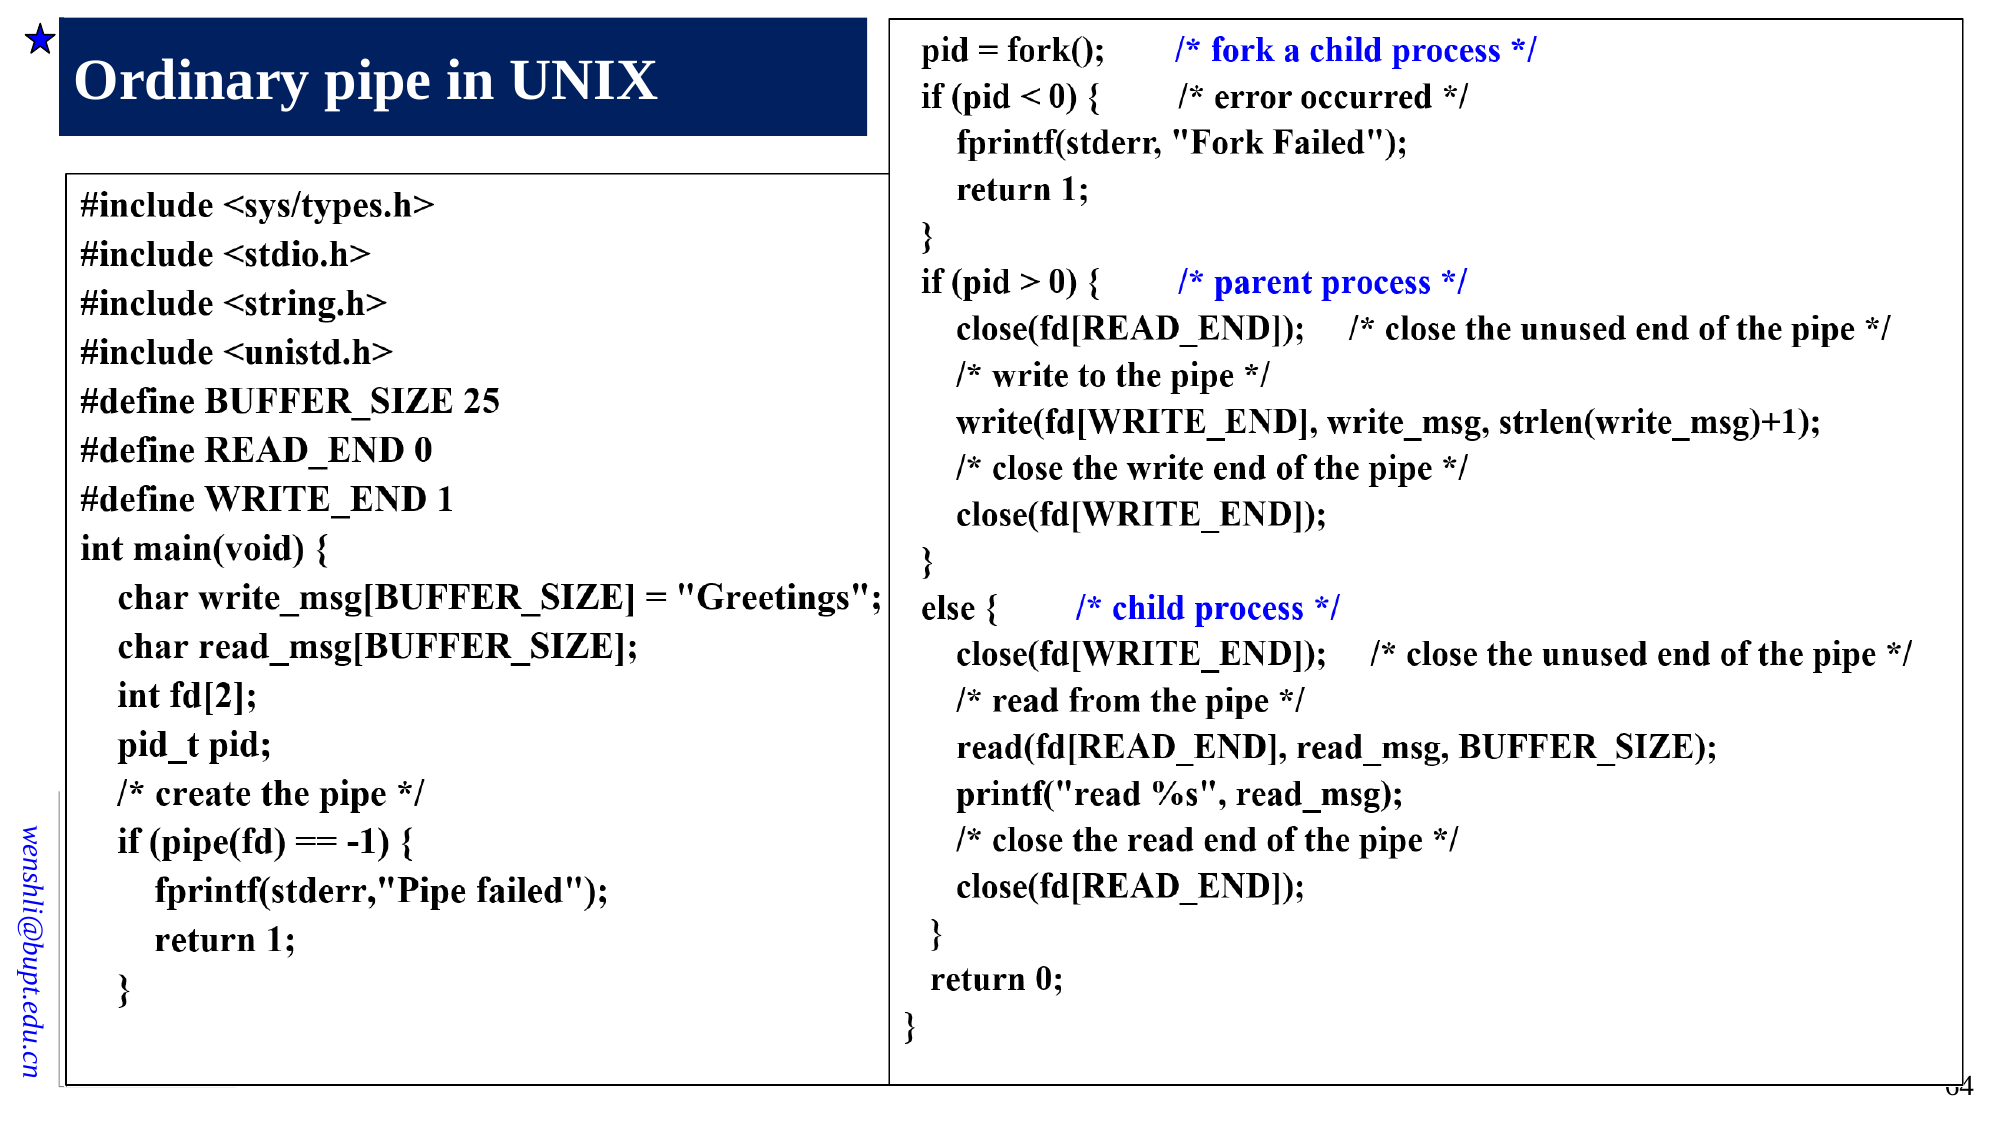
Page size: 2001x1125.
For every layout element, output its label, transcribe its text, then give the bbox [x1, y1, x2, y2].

slide_number 64 [1822, 1058, 1990, 1113]
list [63, 17, 1964, 1087]
